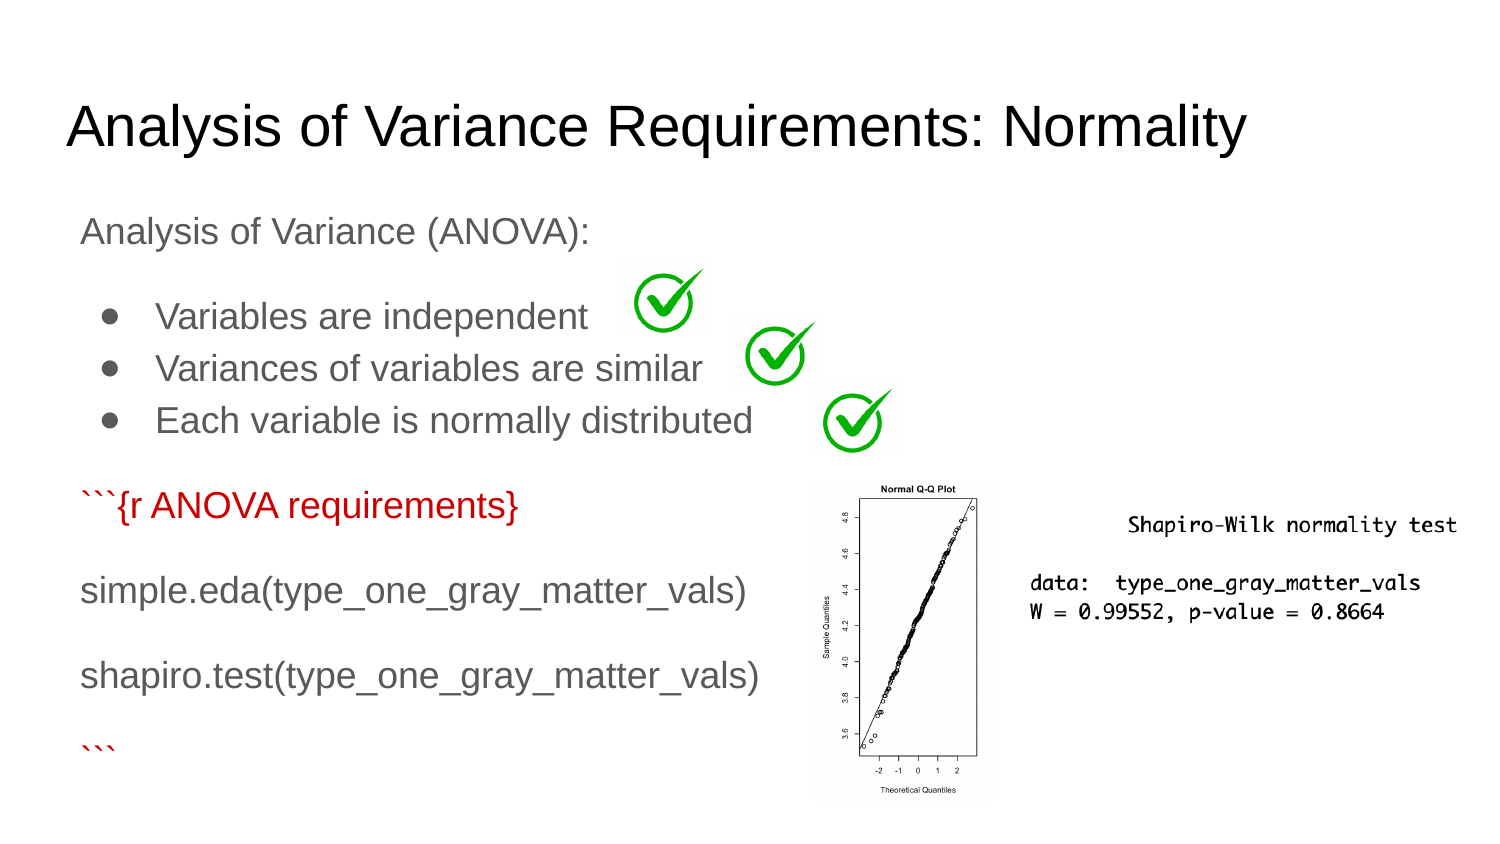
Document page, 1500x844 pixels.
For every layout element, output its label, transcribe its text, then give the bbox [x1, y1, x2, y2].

list Analysis of Variance (ANOVA): Variables are independent Variances of variables are similar Each variable is normally distributed ```{r ANOVA requirements} simple.eda(type_one_gray_matter_vals) shapiro.test(type_one_gray_matter_vals) ``` [65, 185, 1449, 803]
picture [811, 478, 996, 804]
picture [1021, 502, 1483, 651]
picture [726, 307, 902, 457]
picture [614, 254, 712, 337]
title Analysis of Variance Requirements: Normality [51, 72, 1449, 167]
